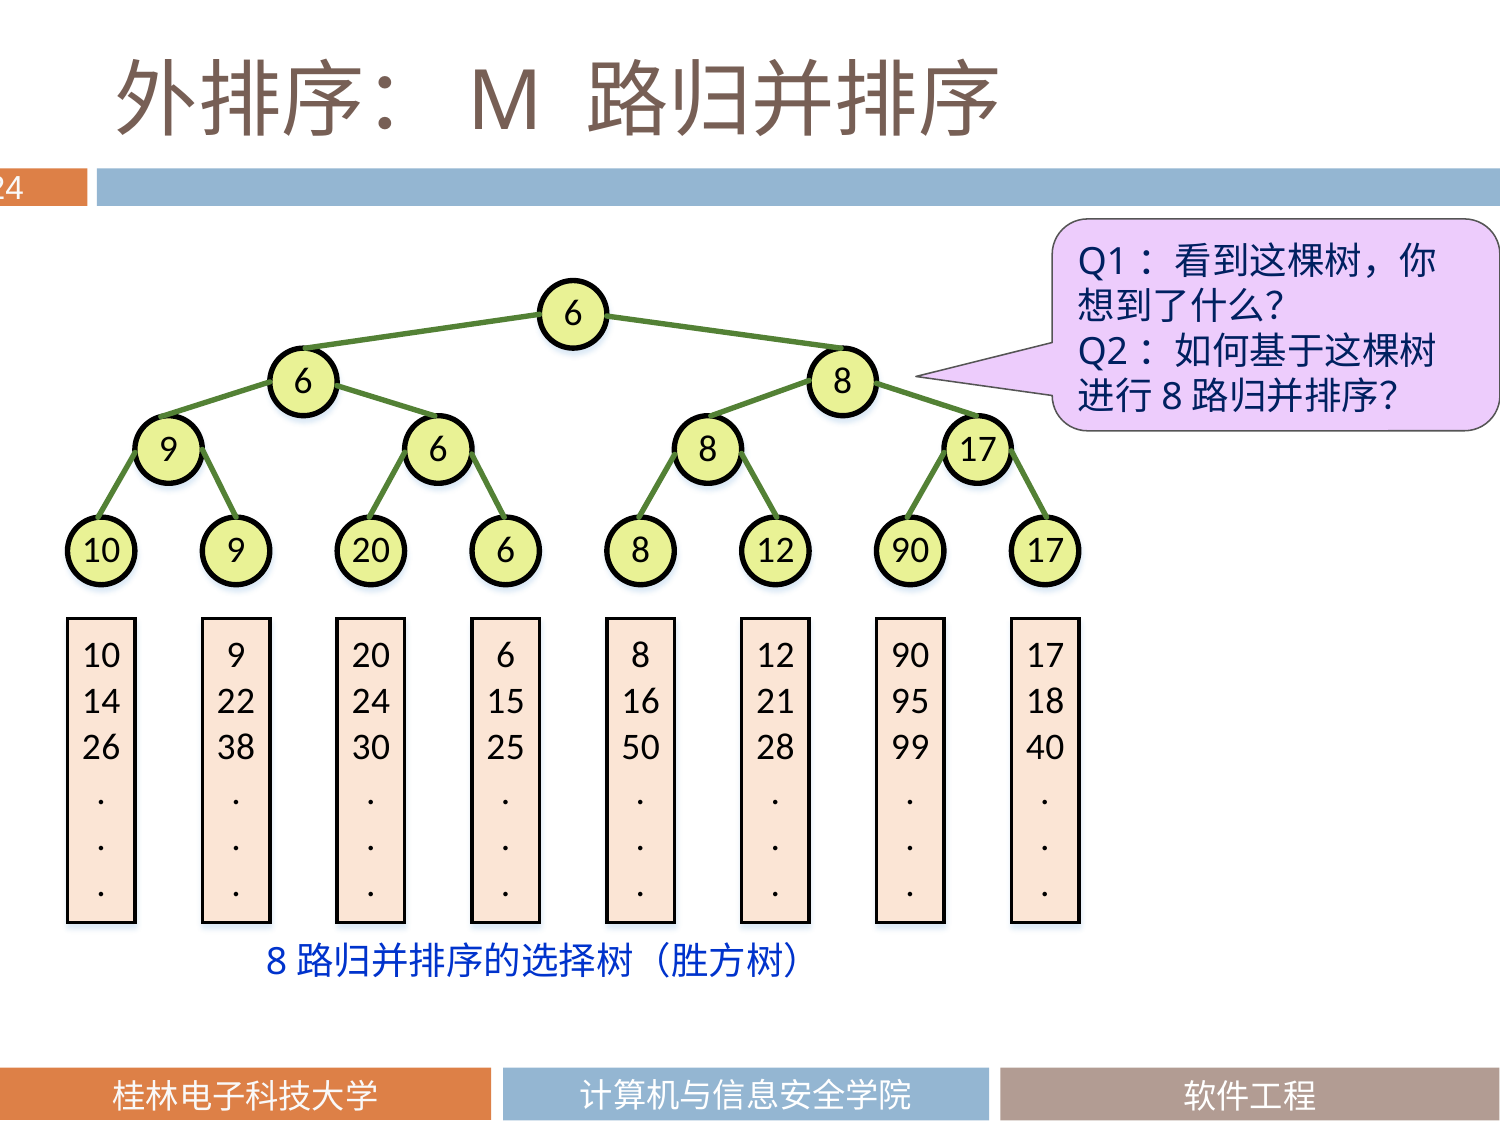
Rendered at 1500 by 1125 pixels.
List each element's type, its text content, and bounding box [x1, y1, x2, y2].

text_box 8路归并排序的选择树（胜方树） [251, 937, 837, 990]
picture [55, 272, 1089, 937]
text_box Q1：看到这棵树，你想到了什么？ Q2：如何基于这棵树进行8路归并排序？ [1052, 218, 1500, 431]
title 外排序：M 路归并排序 [99, 37, 1438, 155]
